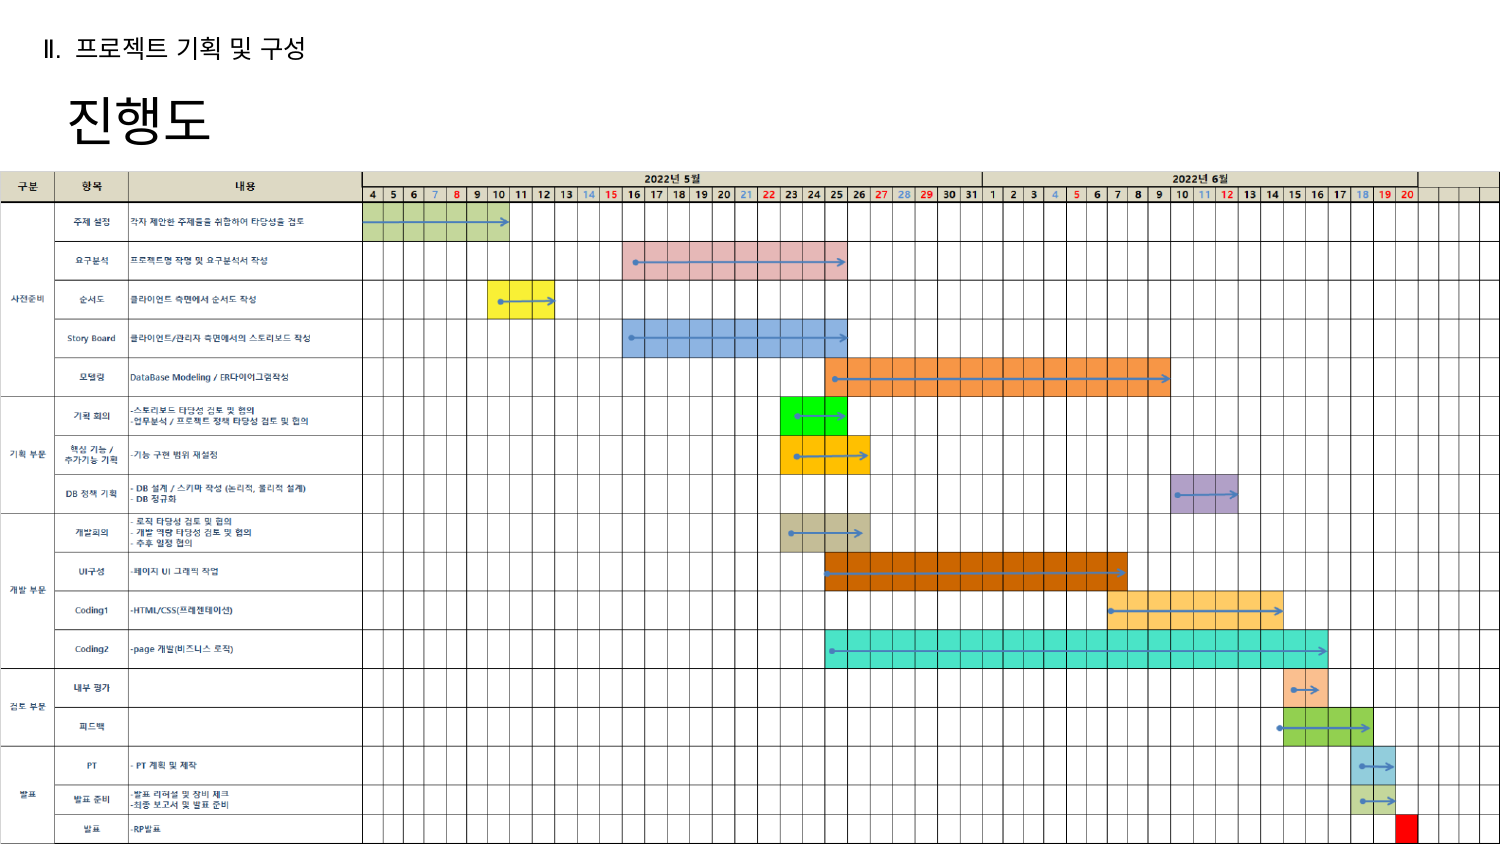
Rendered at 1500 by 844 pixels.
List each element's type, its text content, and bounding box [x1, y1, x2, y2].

title Ⅱ. 프로젝트 기획 및 구성 [27, 18, 571, 68]
title 진행도 [51, 72, 1449, 167]
picture [0, 171, 1500, 844]
